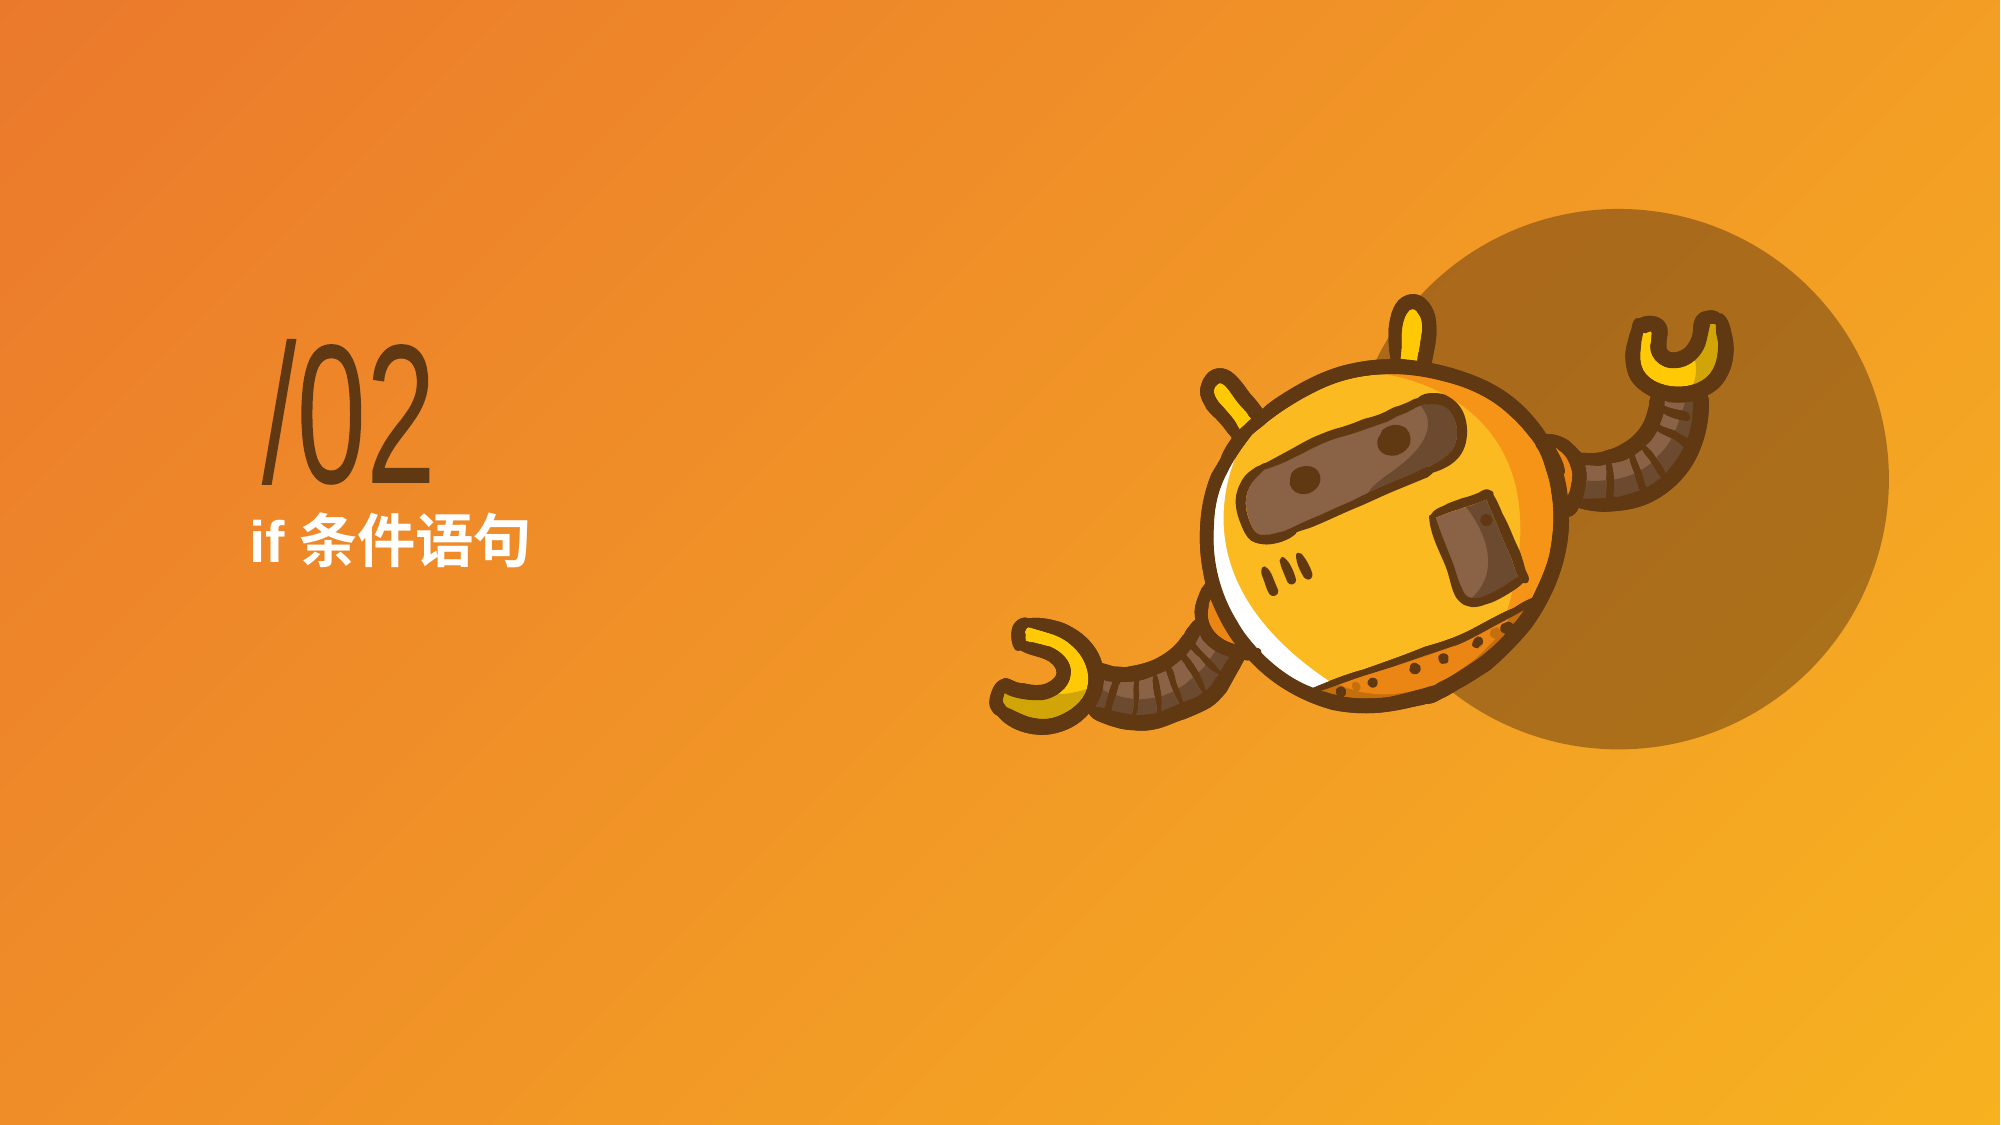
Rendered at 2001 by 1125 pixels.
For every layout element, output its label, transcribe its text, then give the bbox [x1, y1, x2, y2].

title if条件语句 [234, 436, 1124, 583]
